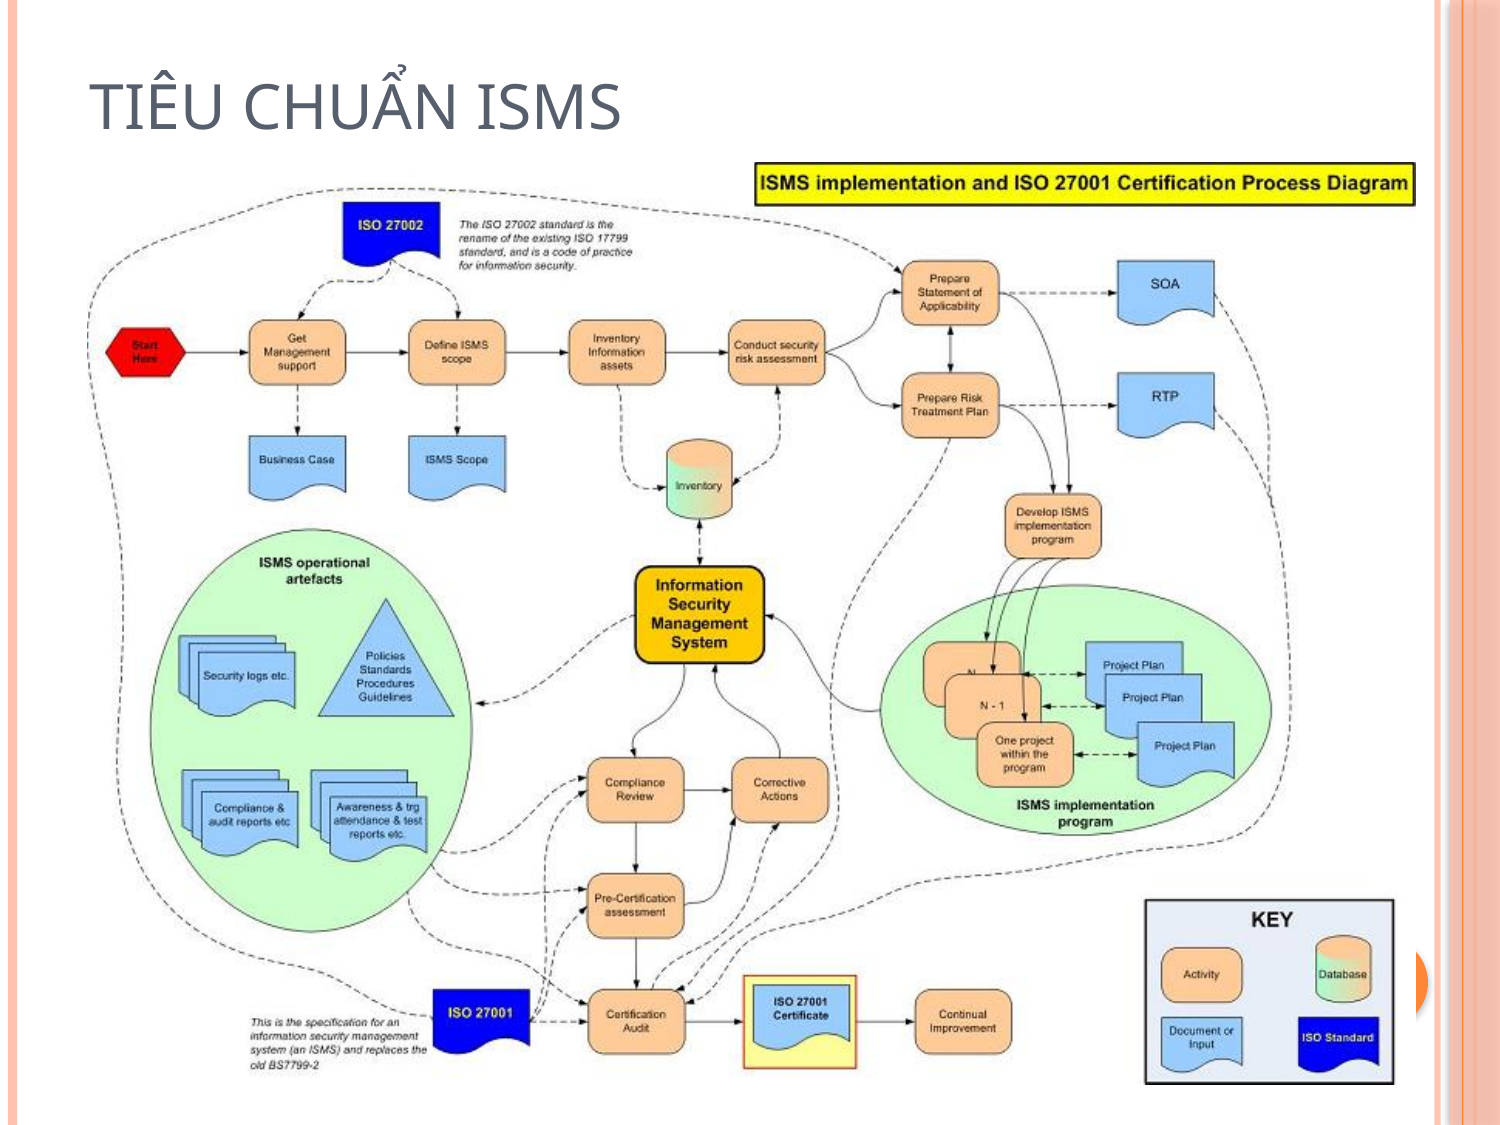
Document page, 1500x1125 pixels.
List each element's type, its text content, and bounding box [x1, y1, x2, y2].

picture [86, 161, 1416, 1085]
title Tiêu chuẩn ISMS [75, 45, 1300, 150]
